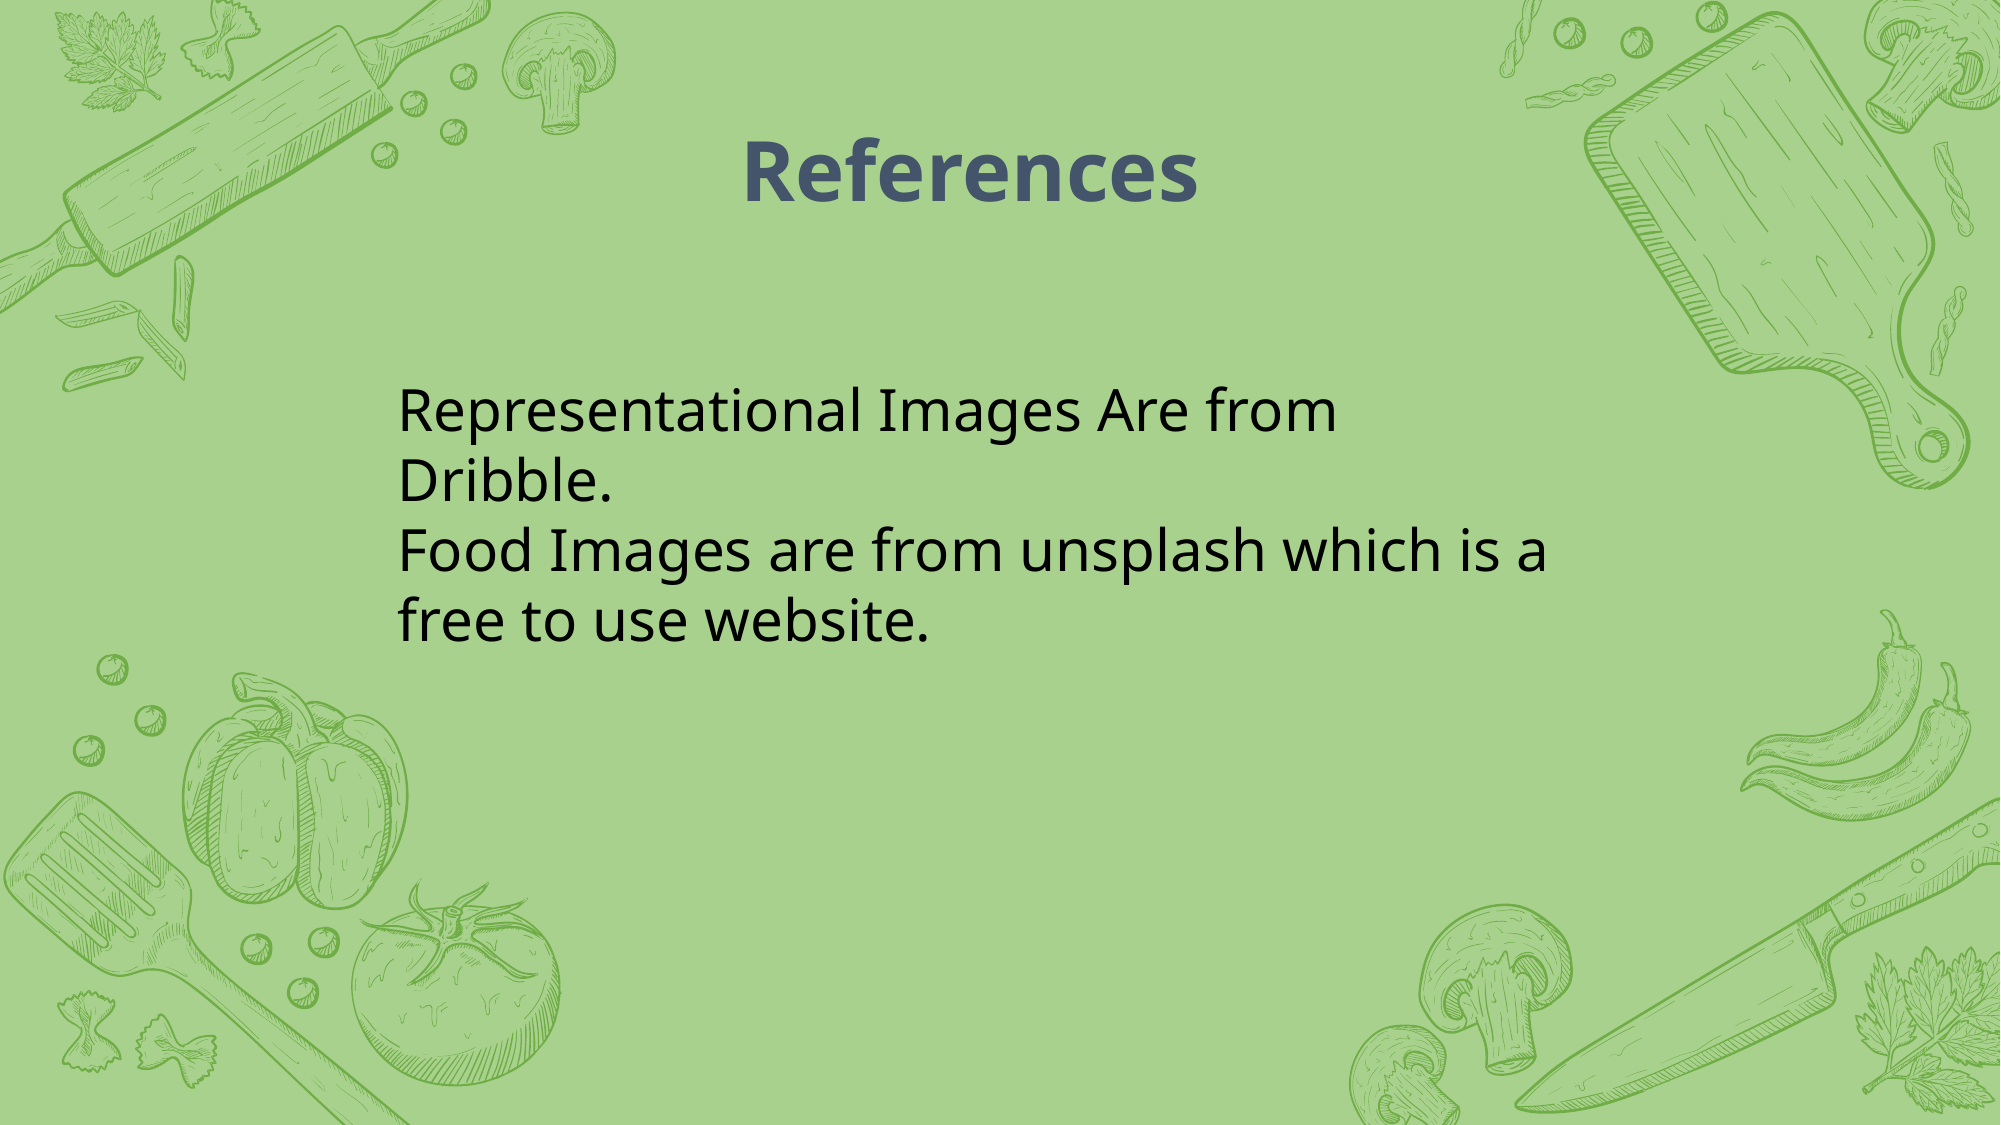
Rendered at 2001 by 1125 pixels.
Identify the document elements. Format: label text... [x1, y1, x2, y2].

text_box References [725, 111, 2000, 226]
text_box Representational Images Are from Dribble. Food Images are from unsplash which is a free to use website. [383, 365, 1581, 661]
